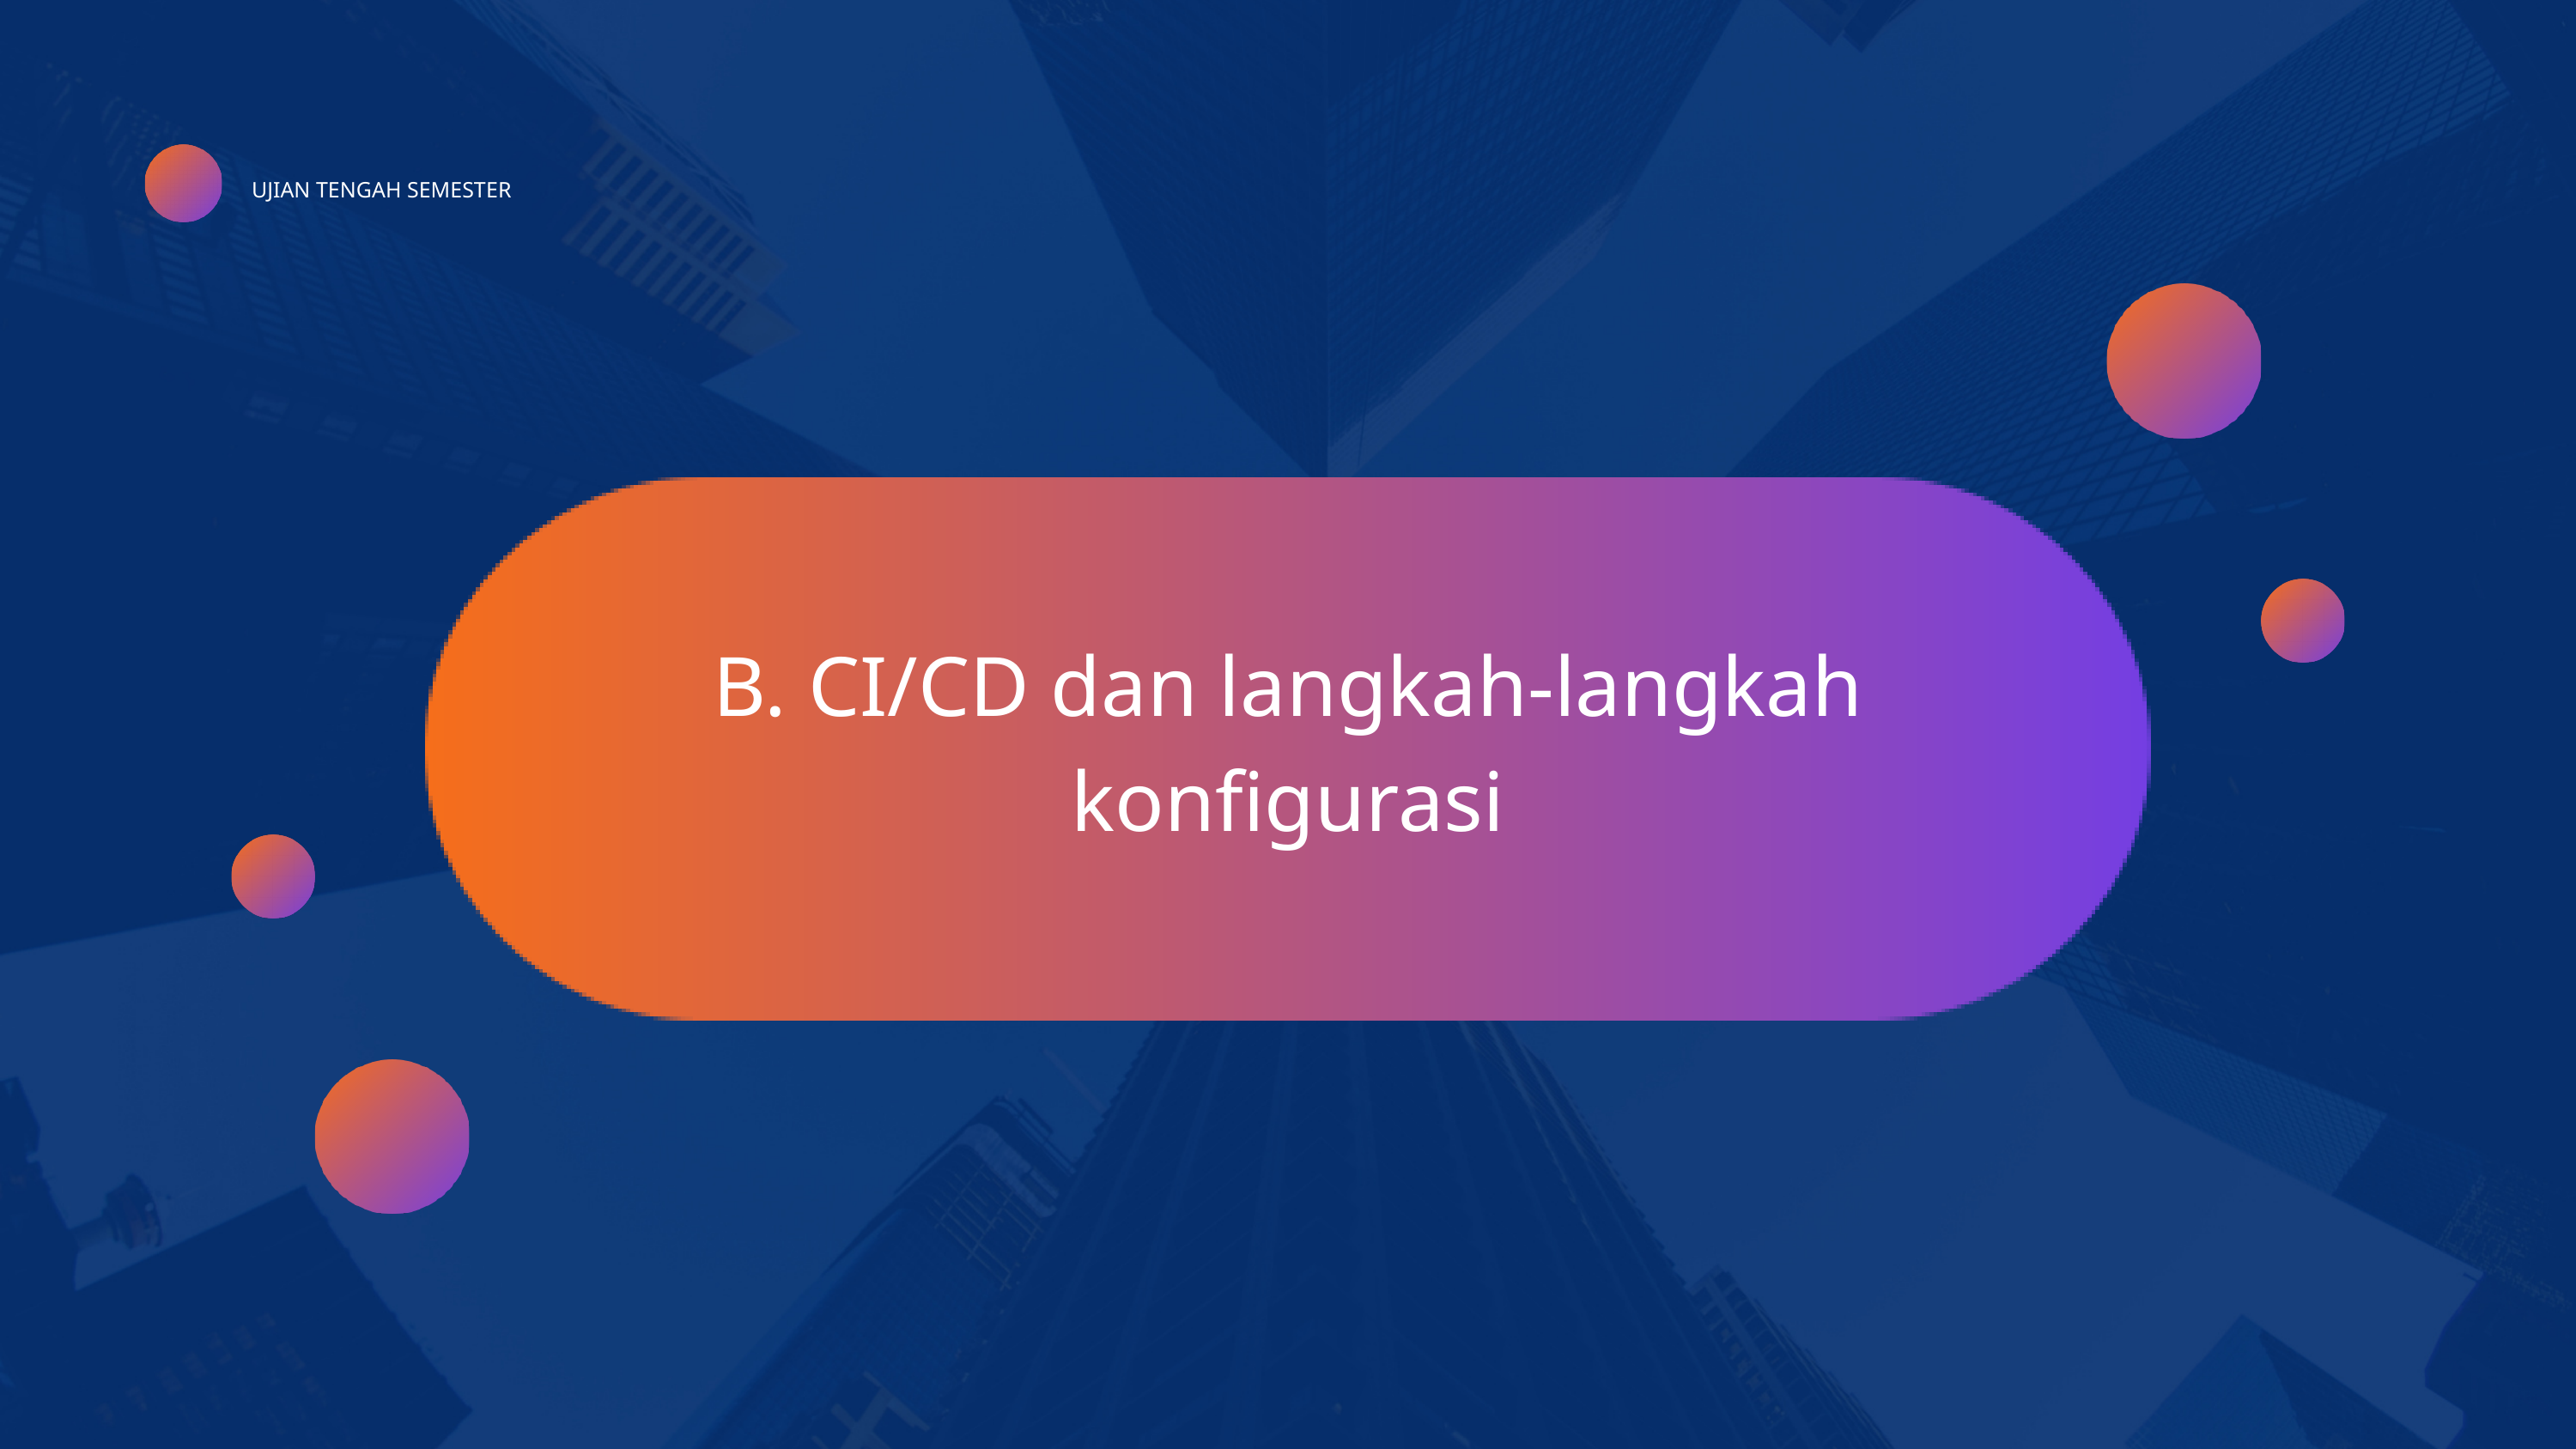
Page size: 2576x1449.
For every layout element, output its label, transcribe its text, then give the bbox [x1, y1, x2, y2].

text_box UJIAN TENGAH SEMESTER [252, 172, 675, 203]
text_box B. CI/CD dan langkah-langkah konfigurasi [674, 618, 1902, 848]
text_box [425, 477, 2151, 1021]
text_box [2106, 283, 2262, 439]
text_box [144, 144, 222, 222]
text_box [314, 1059, 470, 1214]
text_box [231, 834, 315, 919]
text_box [2261, 579, 2345, 663]
text_box [0, 0, 2576, 1449]
